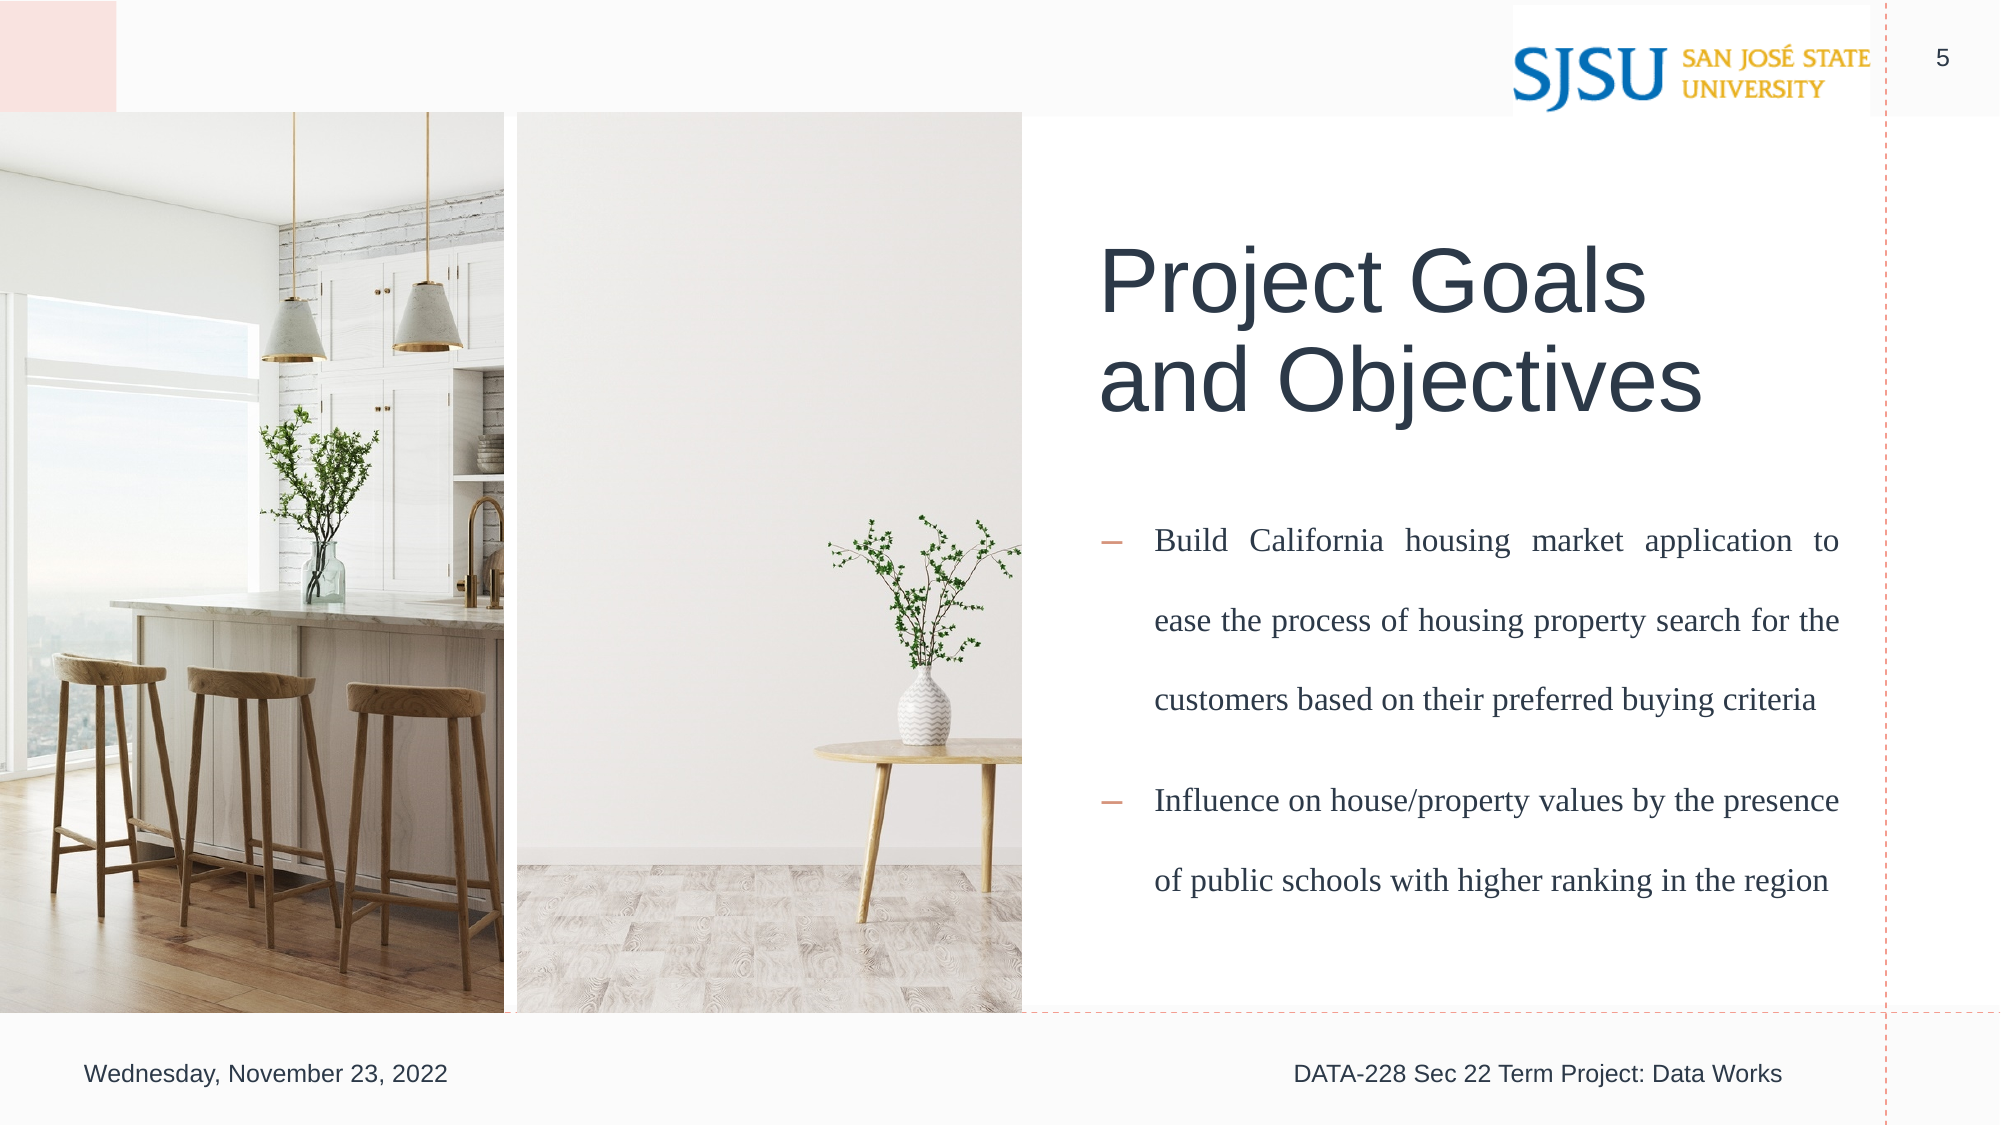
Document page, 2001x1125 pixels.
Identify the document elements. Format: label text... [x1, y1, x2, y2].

footer DATA-228 Sec 22 Term Project: Data Works [618, 1020, 1799, 1125]
picture [1512, 5, 1871, 137]
list Build California housing market application to ease the process of housing property search for the customers based on their preferred buying criteria Influence on house/property values by the presence of public schools with higher ranking in the region [1083, 470, 1857, 1013]
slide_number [68, 1020, 519, 1125]
picture [0, 112, 505, 1013]
picture [517, 112, 1022, 1013]
title Project Goals and Objectives [1083, 88, 1841, 439]
slide_number ‹#› [1886, 0, 2000, 113]
